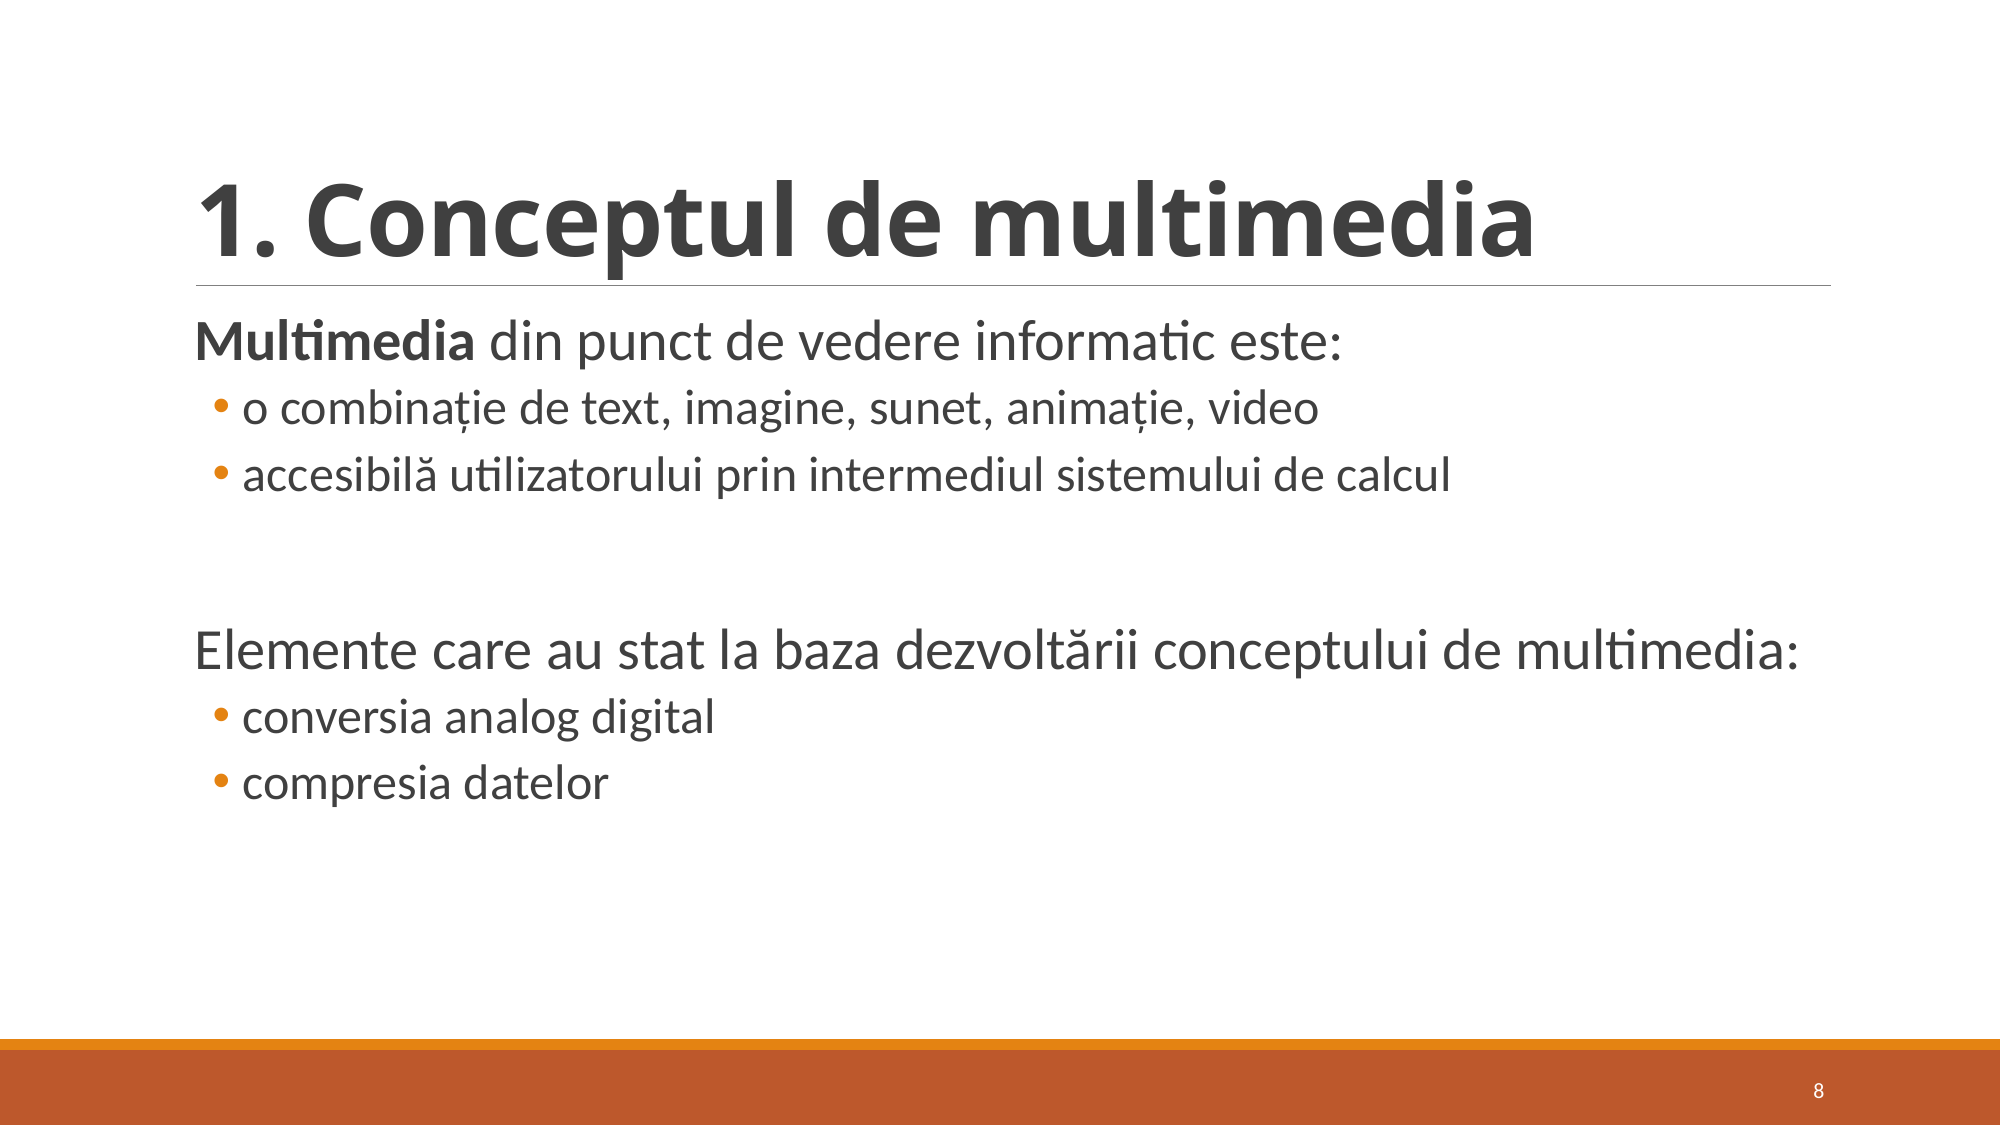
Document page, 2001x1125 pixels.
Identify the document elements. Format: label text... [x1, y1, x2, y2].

slide_number 8 [1624, 1059, 1840, 1120]
list Multimedia din punct de vedere informatic este: o combinație de text, imagine, sunet, animație, video accesibilă utilizatorului prin intermediul sistemului de calcul Elemente care au stat la baza dezvoltării conceptului de multimedia: conversia analog digital compresia datelor [179, 302, 1830, 963]
title 1. Conceptul de multimedia [179, 47, 1830, 285]
